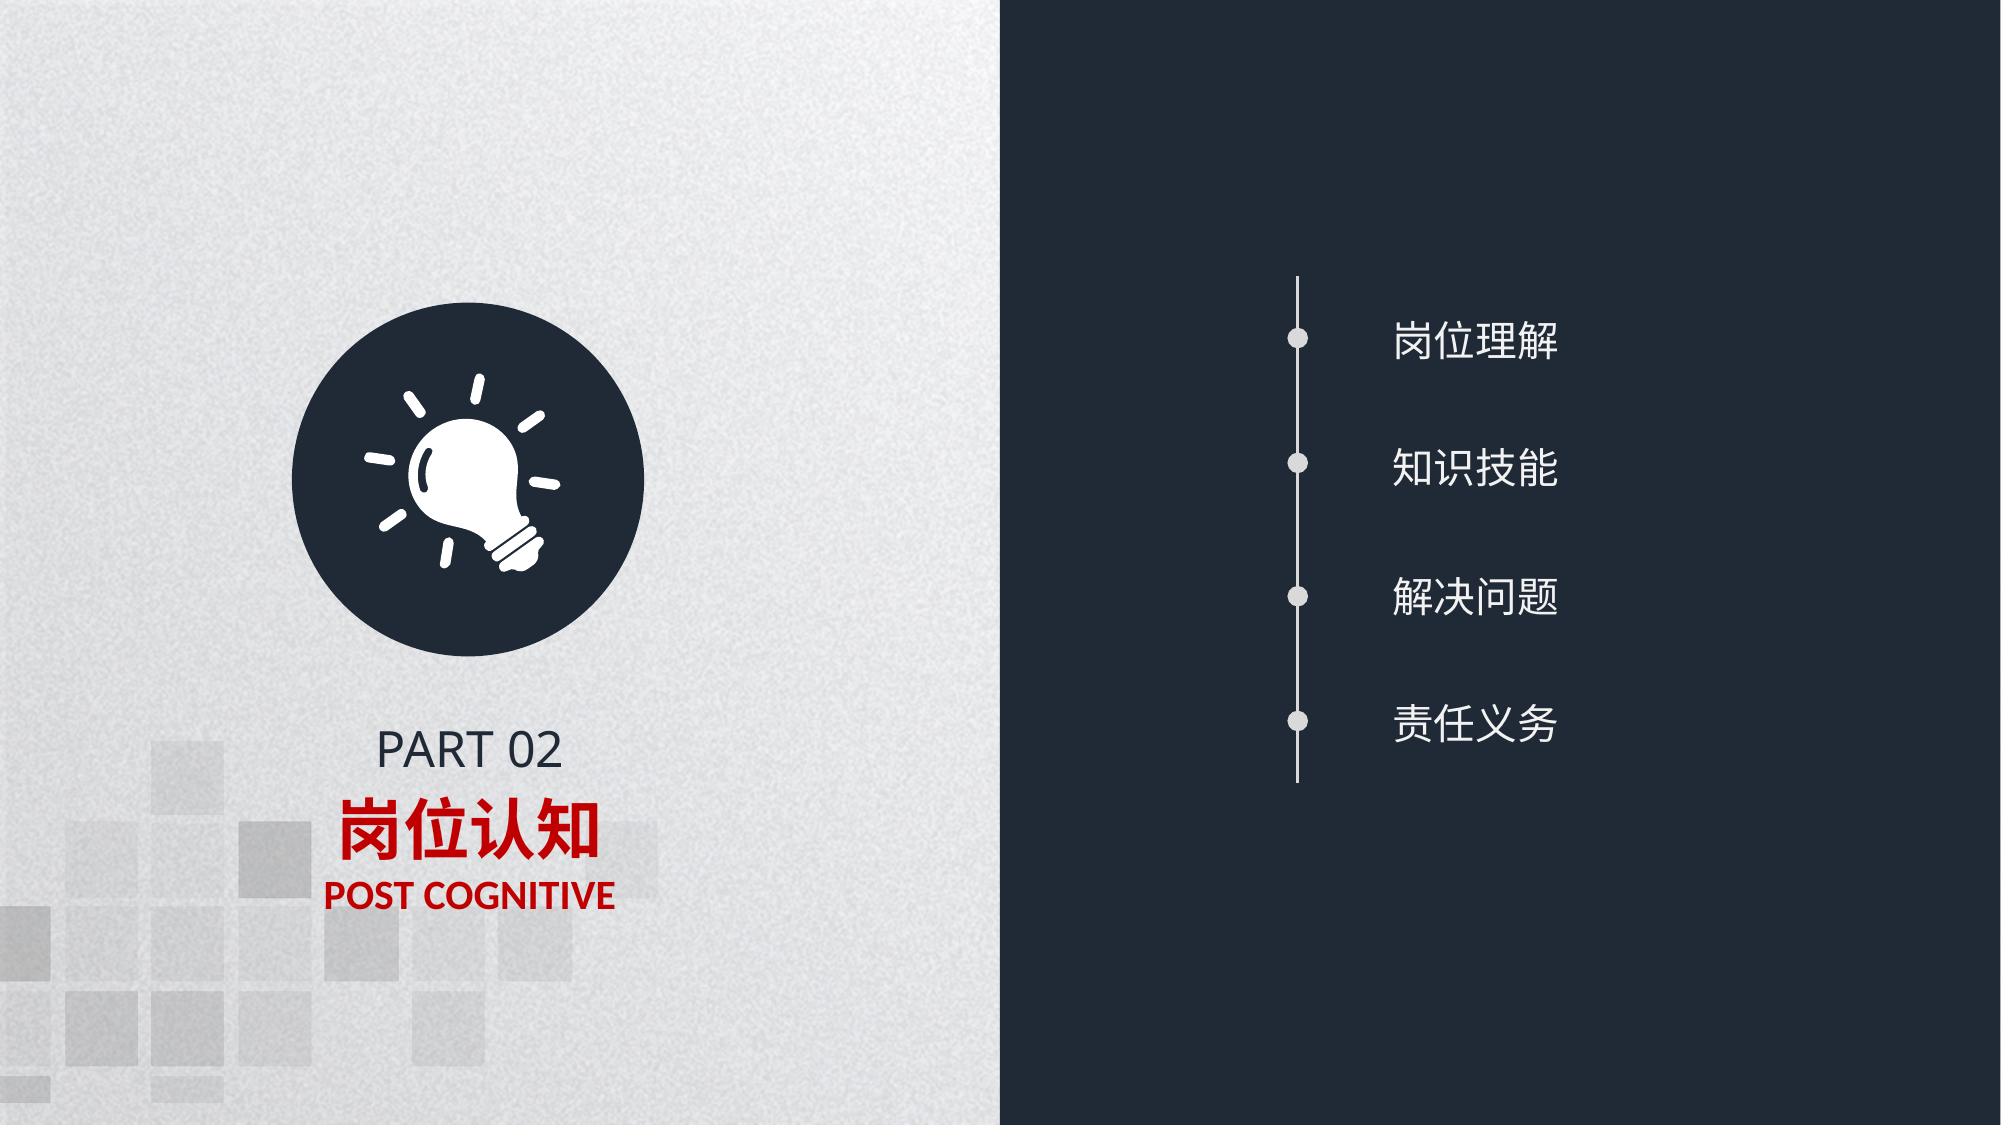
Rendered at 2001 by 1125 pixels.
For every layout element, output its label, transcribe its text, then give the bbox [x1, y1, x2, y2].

text_box 责任义务 [1377, 690, 1575, 756]
text_box 岗位理解 [1377, 306, 1575, 372]
text_box [998, 0, 2001, 1125]
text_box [291, 302, 645, 657]
text_box PART 02 岗位认知 POST COGNITIVE [308, 692, 631, 740]
text_box 解决问题 [1377, 563, 1575, 629]
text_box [0, 741, 658, 1103]
picture [0, 0, 998, 1125]
text_box 知识技能 [1377, 434, 1575, 499]
